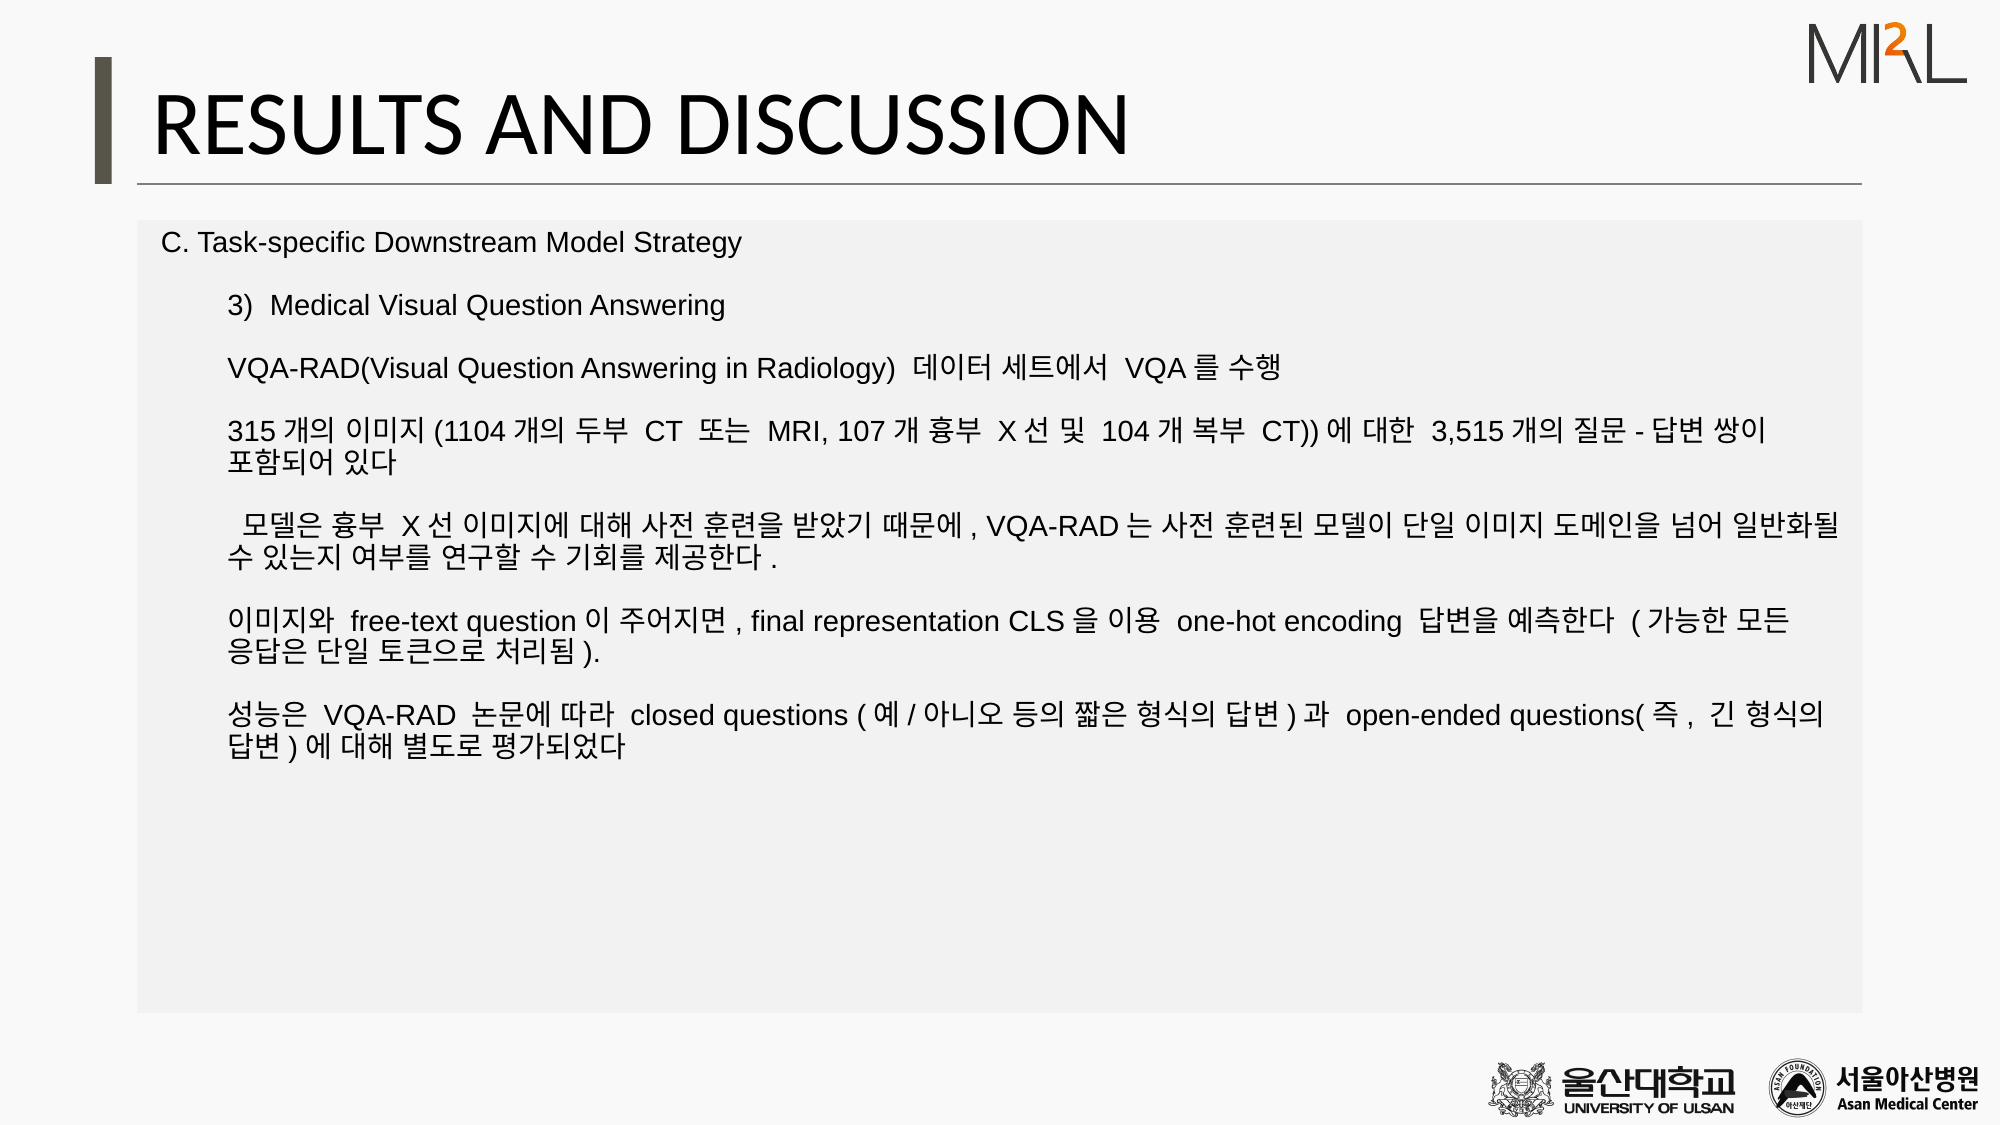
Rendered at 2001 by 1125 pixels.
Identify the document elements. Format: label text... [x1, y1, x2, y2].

title RESULTS AND DISCUSSION [137, 0, 1863, 218]
picture [1485, 1060, 1738, 1119]
picture [1764, 1056, 1987, 1119]
list C. Task-specific Downstream Model Strategy 3) Medical Visual Question Answering VQA-RAD(Visual Question Answering in Radiology) 데이터 세트에서 VQA를 수행 315개의 이미지(1104개의 두부 CT 또는 MRI, 107개 흉부 X선 및 104개 복부 CT))에 대한 3,515개의 질문-답변 쌍이 포함되어 있다 모델은 흉부 X선 이미지에 대해 사전 훈련을 받았기 때문에, VQA-RAD는 사전 훈련된 모델이 단일 이미지 도메인을 넘어 일반화될 수 있는지 여부를 연구할 수 기회를 제공한다. 이미지와 free-text question이 주어지면, final representation CLS을 이용 one-hot encoding 답변을 예측한다 (가능한 모든 응답은 단일 토큰으로 처리됨). 성능은 VQA-RAD 논문에 따라 closed questions (예/아니오 등의 짧은 형식의 답변)과 open-ended questions(즉, 긴 형식의 답변)에 대해 별도로 평가되었다 [137, 220, 1863, 1014]
picture [1863, 22, 1967, 83]
